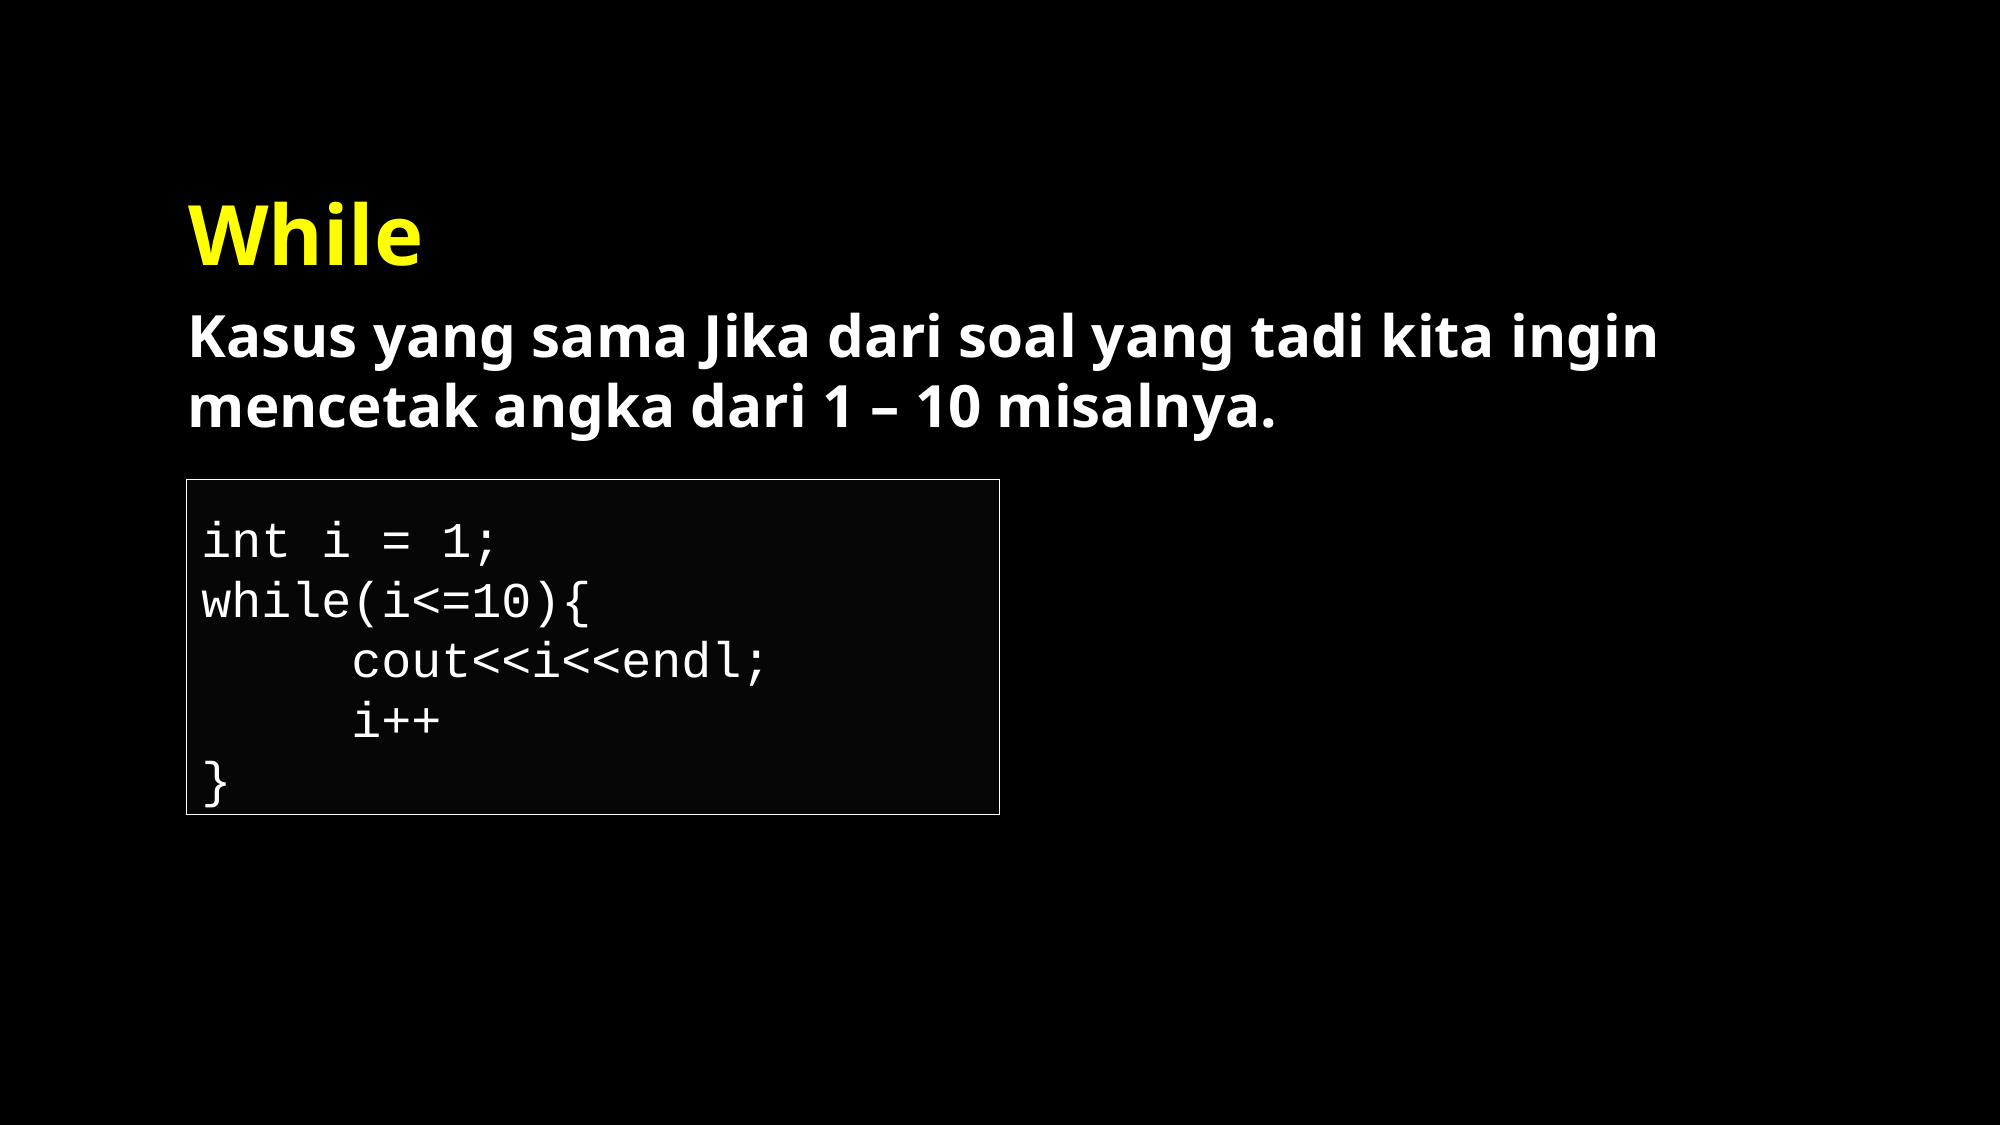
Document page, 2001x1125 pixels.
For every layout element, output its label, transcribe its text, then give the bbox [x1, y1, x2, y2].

title While [173, 120, 1673, 291]
text_box int i = 1; while(i<=10){ cout<<i<<endl; i++ } [186, 479, 1000, 815]
text_box Kasus yang sama Jika dari soal yang tadi kita ingin mencetak angka dari 1 – 10 misalnya. [172, 291, 1936, 447]
